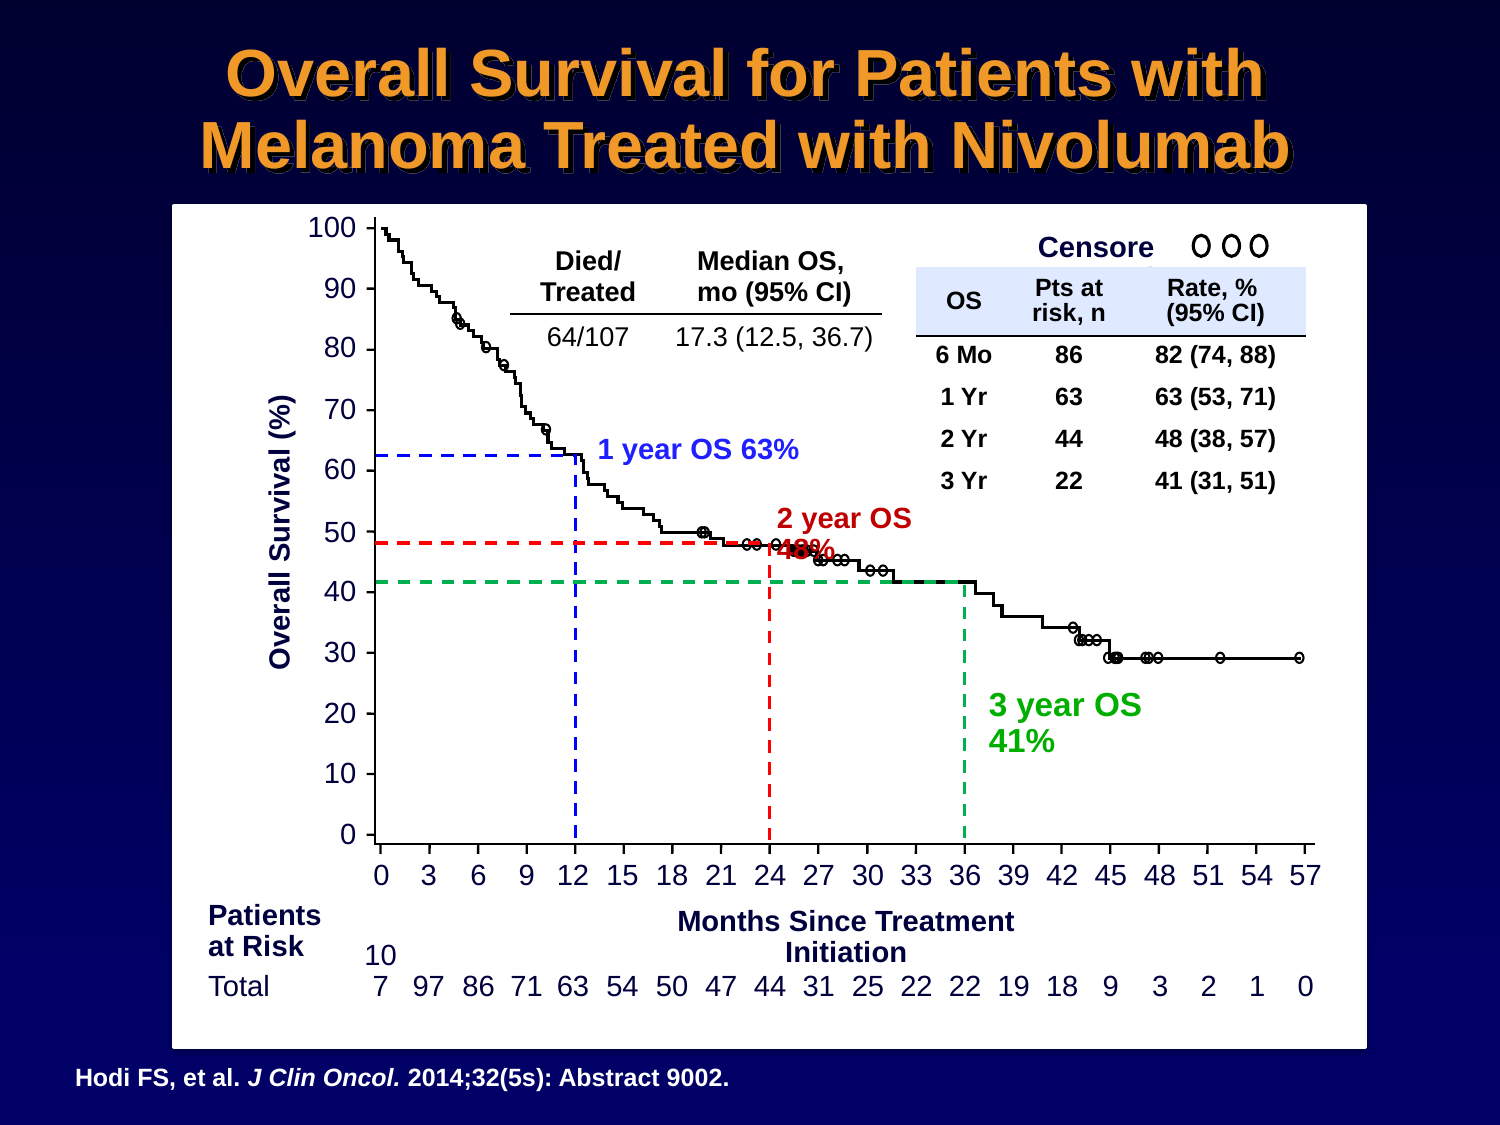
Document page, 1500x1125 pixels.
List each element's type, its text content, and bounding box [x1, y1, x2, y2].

title Overall Survival for Patients with Melanoma Treated with Nivolumab [64, 50, 1427, 172]
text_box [173, 205, 1366, 1048]
text_box Hodi FS, et al. J Clin Oncol. 2014;32(5s): Abstract 9002. [60, 1058, 746, 1100]
